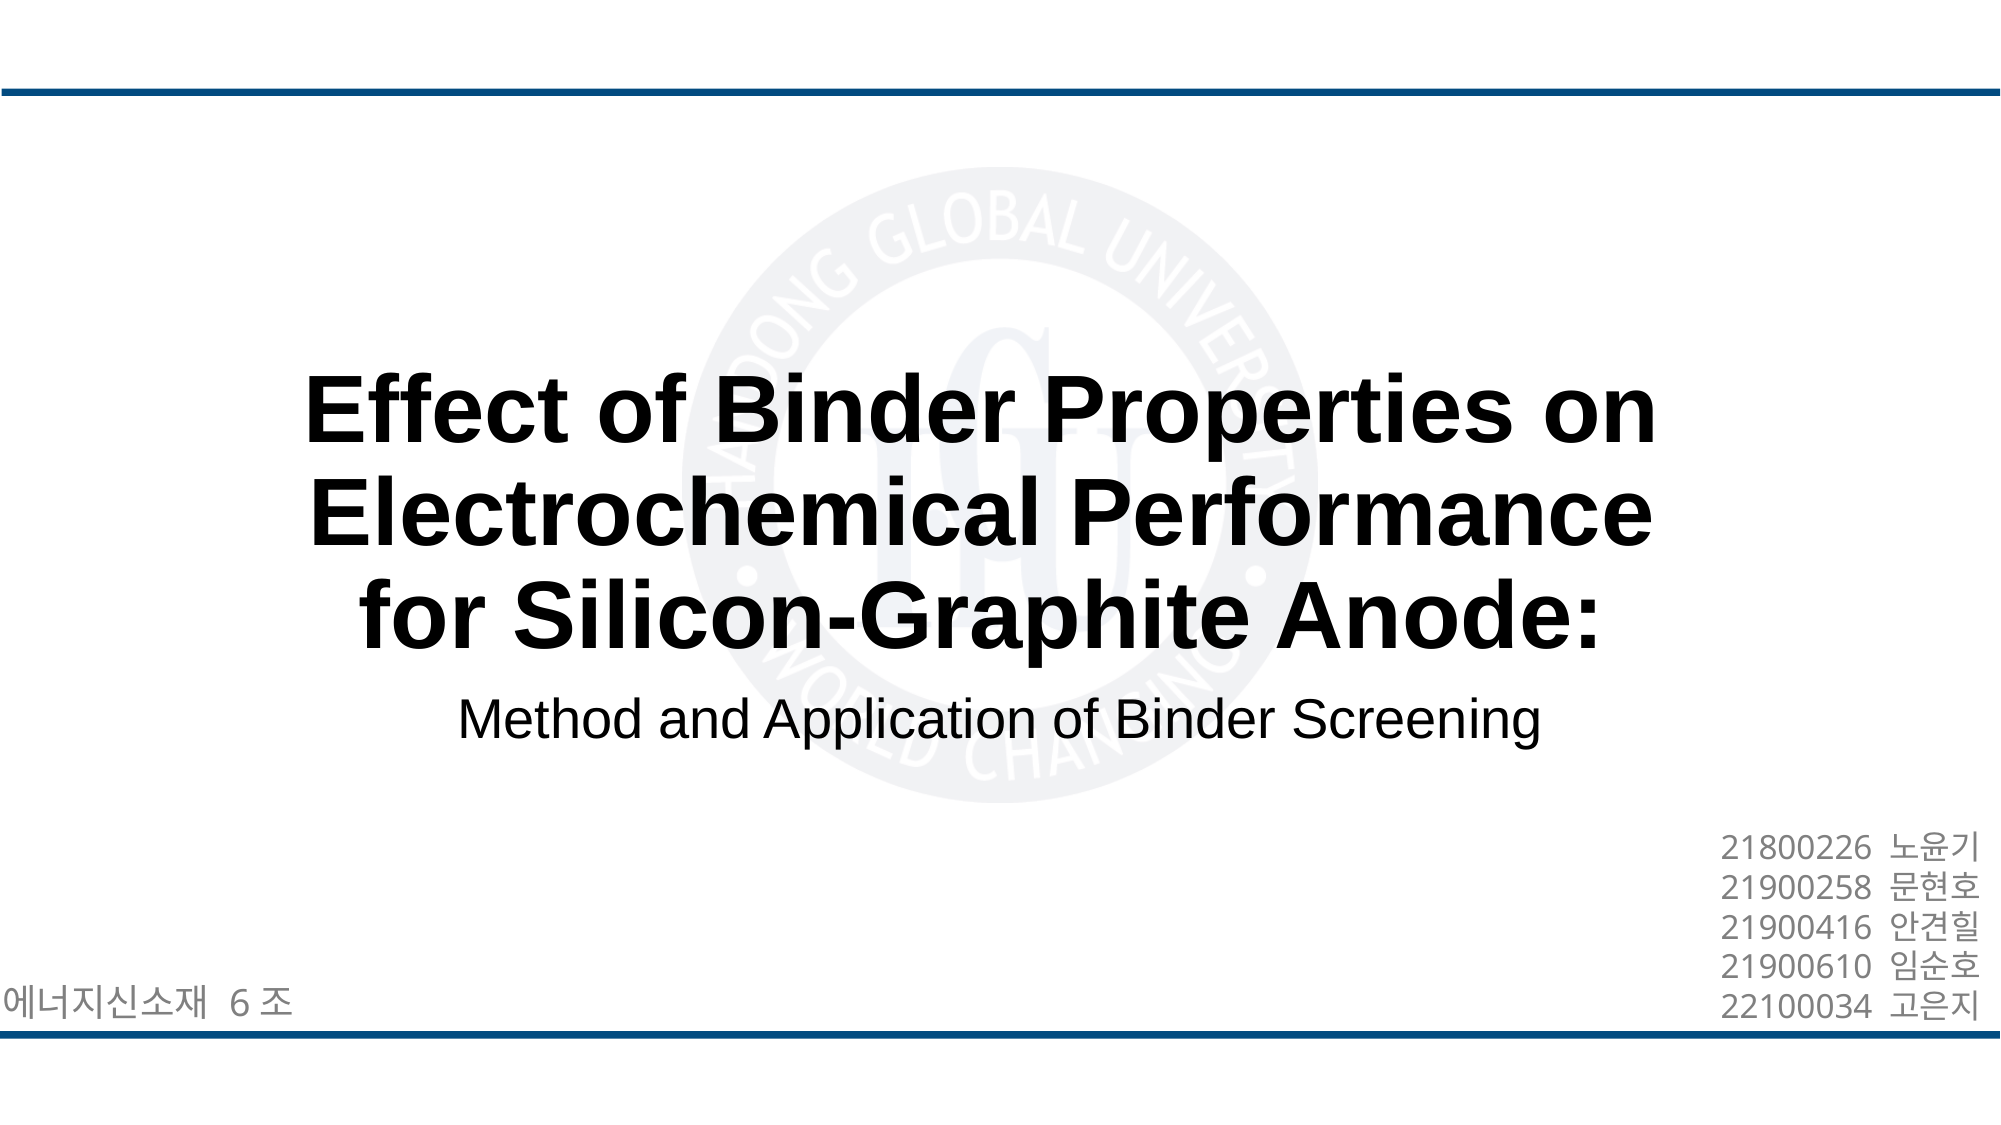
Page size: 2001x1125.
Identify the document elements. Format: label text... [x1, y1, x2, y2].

subtitle Method and Application of Binder Screening [249, 682, 1750, 759]
text_box 21800226 노윤기 21900258 문현호 21900416 안견힐 21900610 임순호 22100034 고은지 [1705, 818, 2000, 1033]
text_box 에너지신소재 6조 [0, 971, 447, 1076]
title Effect of Binder Properties on Electrochemical Performance for Silicon-Graphite Anode: [0, 112, 1965, 759]
